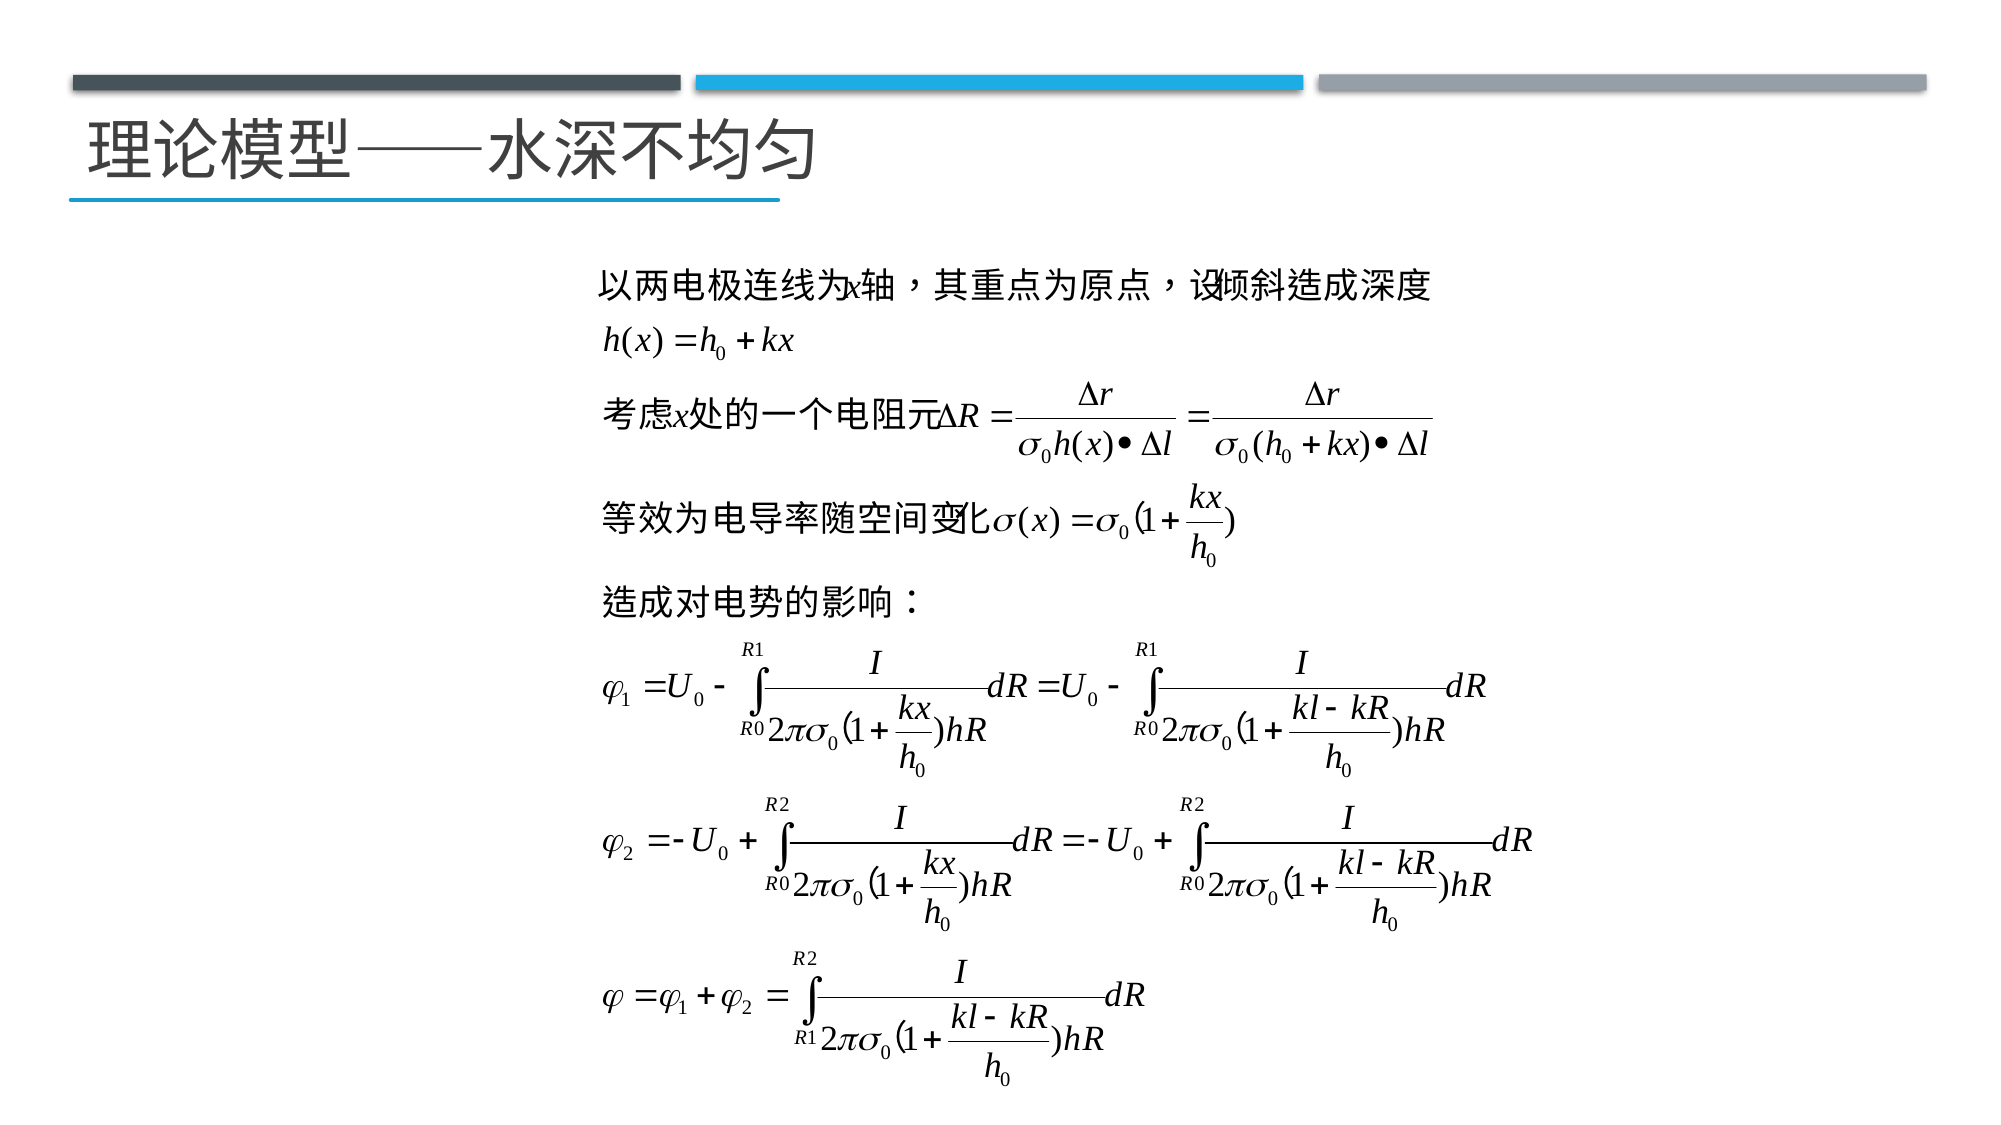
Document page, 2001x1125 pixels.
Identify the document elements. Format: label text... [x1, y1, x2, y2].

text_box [596, 261, 1538, 1094]
title 理论模型——水深不均匀 [71, 119, 1881, 196]
